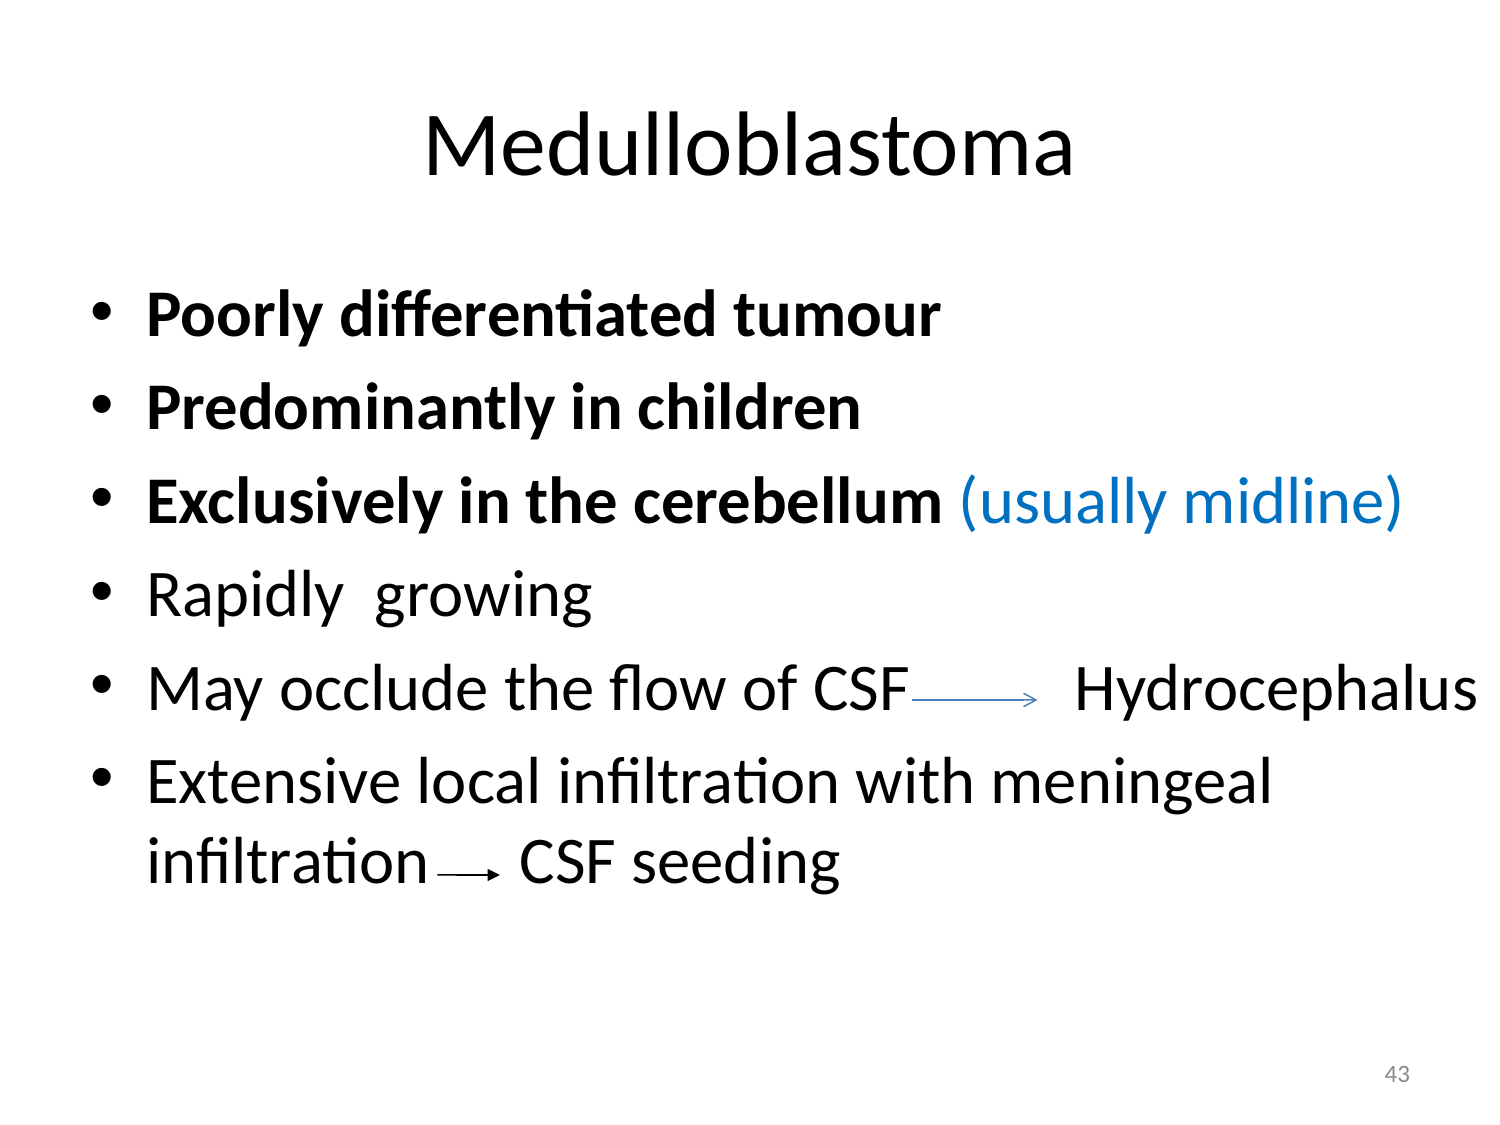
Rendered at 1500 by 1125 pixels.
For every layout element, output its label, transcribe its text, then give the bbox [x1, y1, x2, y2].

text_box [437, 868, 500, 882]
list Poorly differentiated tumour Predominantly in children Exclusively in the cerebellum (usually midline) Rapidly growing May occlude the flow of CSF Hydrocephalus Extensive local infiltration with meningeal infiltration CSF seeding [75, 262, 1500, 1005]
title Medulloblastoma [75, 45, 1425, 233]
slide_number 43 [1074, 1042, 1425, 1103]
